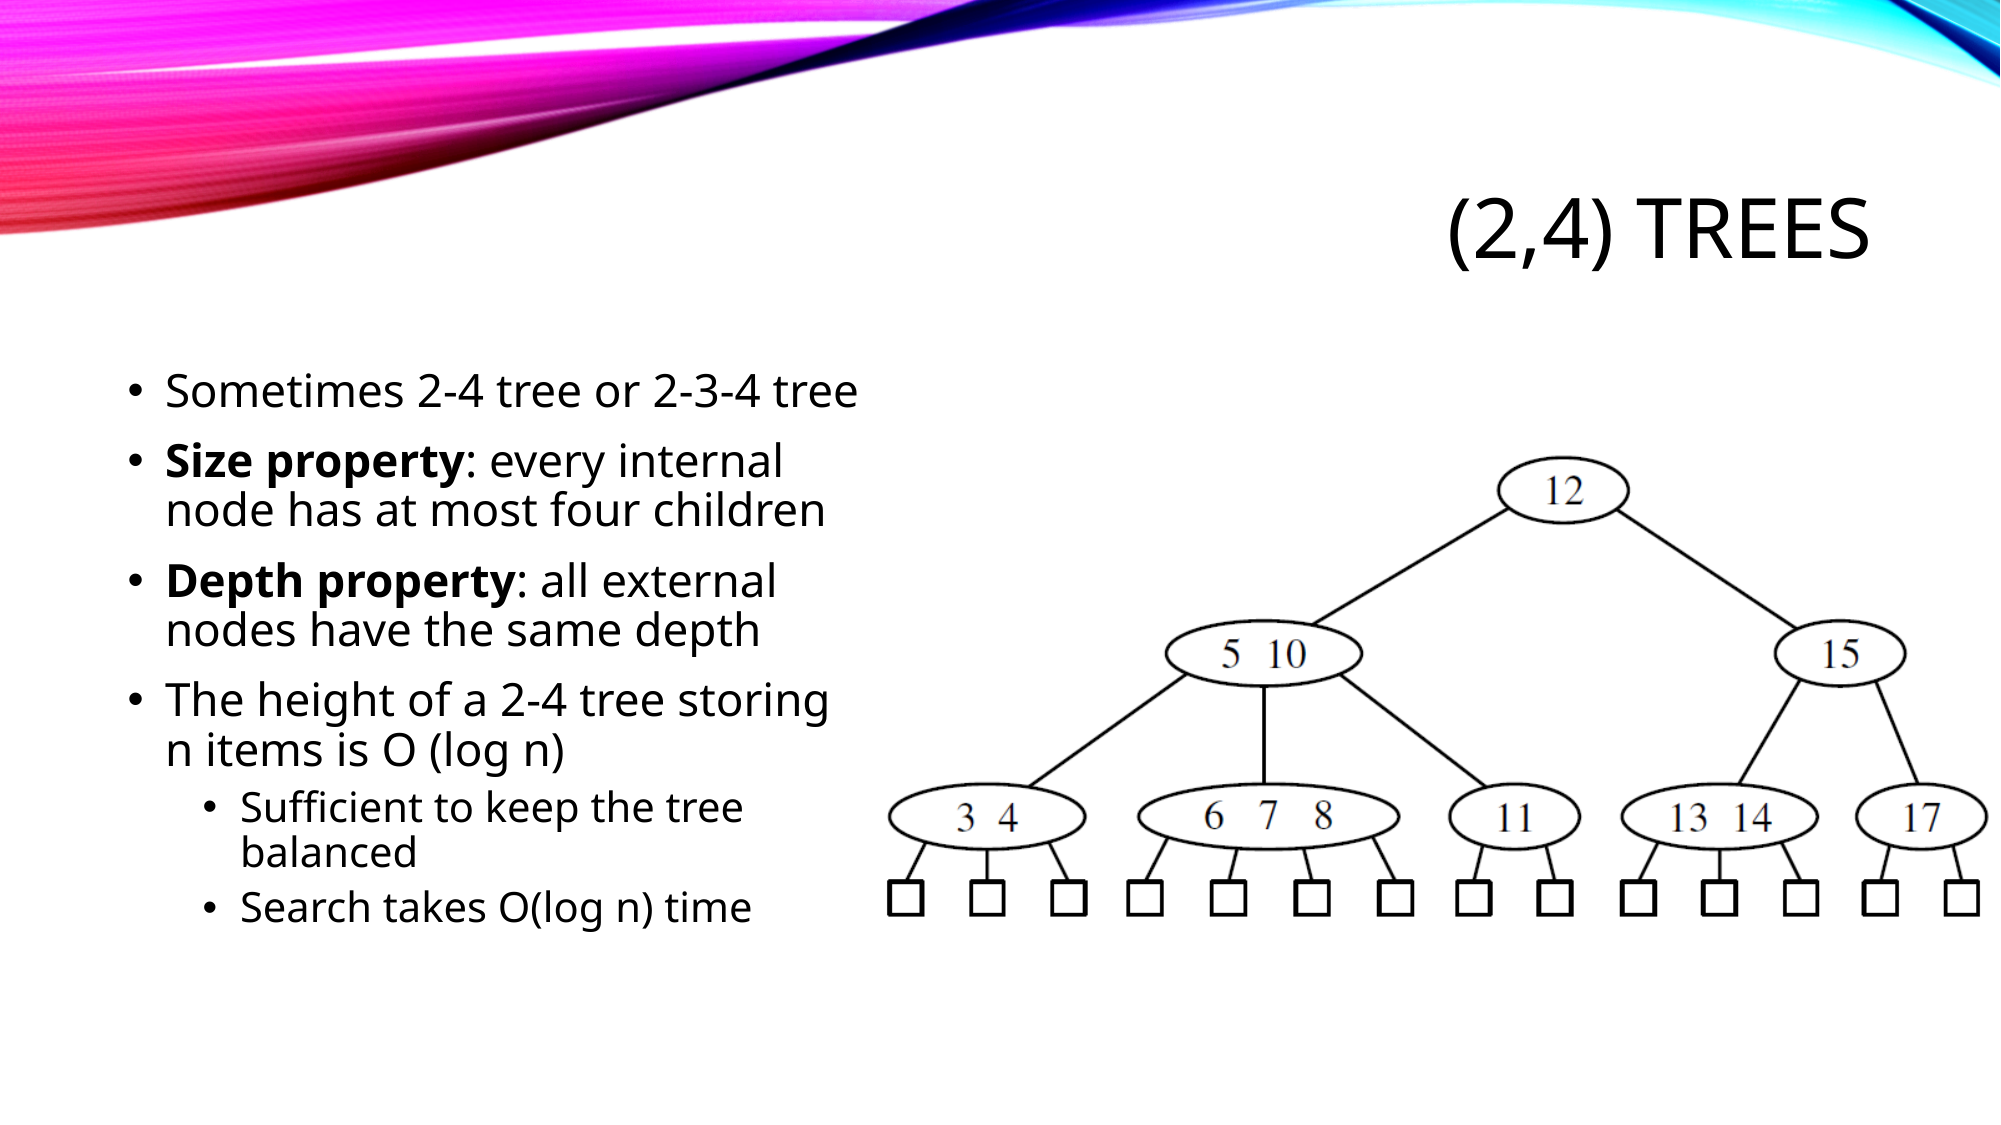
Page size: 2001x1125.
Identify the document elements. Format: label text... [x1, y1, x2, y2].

picture [1890, 0, 2000, 75]
title (2,4) Trees [474, 125, 1888, 338]
picture [1910, 0, 2000, 45]
picture [0, 0, 2000, 237]
picture [876, 447, 2000, 933]
list Sometimes 2-4 tree or 2-3-4 tree Size property: every internal node has at most four children Depth property: all external nodes have the same depth The height of a 2-4 tree storing n items is O (log n) Sufficient to keep the tree balanced Search takes O(log n) time [112, 360, 877, 1021]
